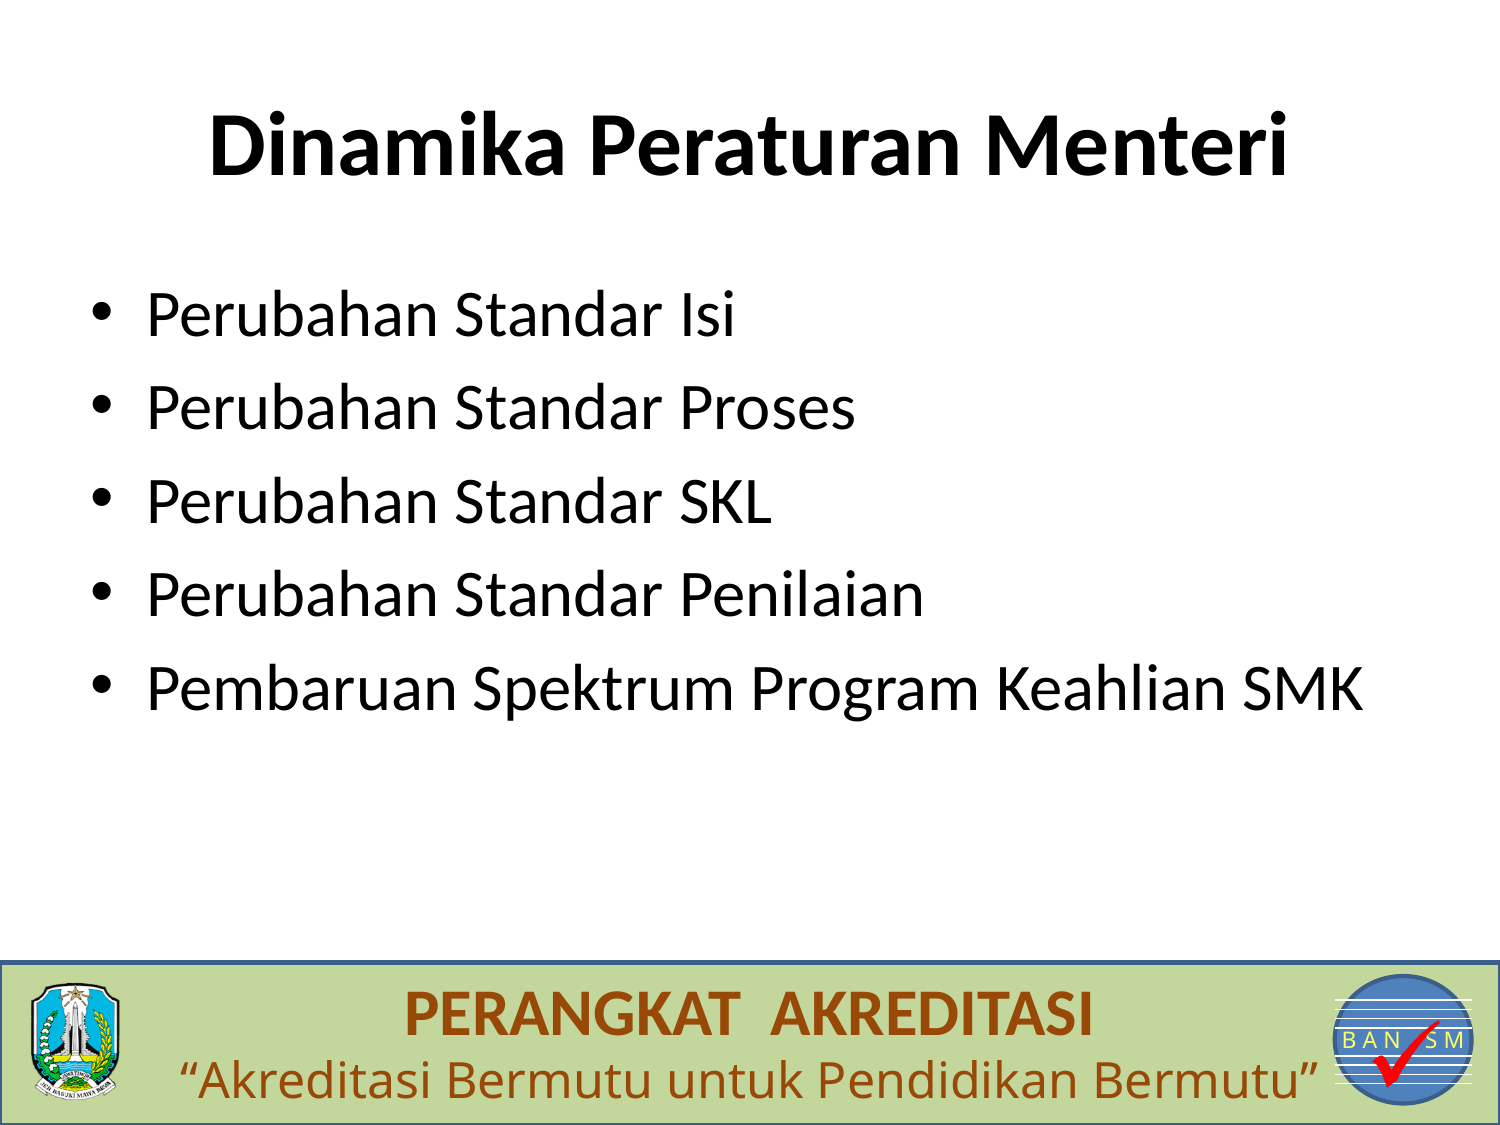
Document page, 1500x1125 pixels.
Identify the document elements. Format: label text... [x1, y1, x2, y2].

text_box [0, 962, 1500, 1125]
title Dinamika Peraturan Menteri [75, 45, 1425, 233]
list Perubahan Standar Isi Perubahan Standar Proses Perubahan Standar SKL Perubahan Standar Penilaian Pembaruan Spektrum Program Keahlian SMK [75, 262, 1425, 960]
